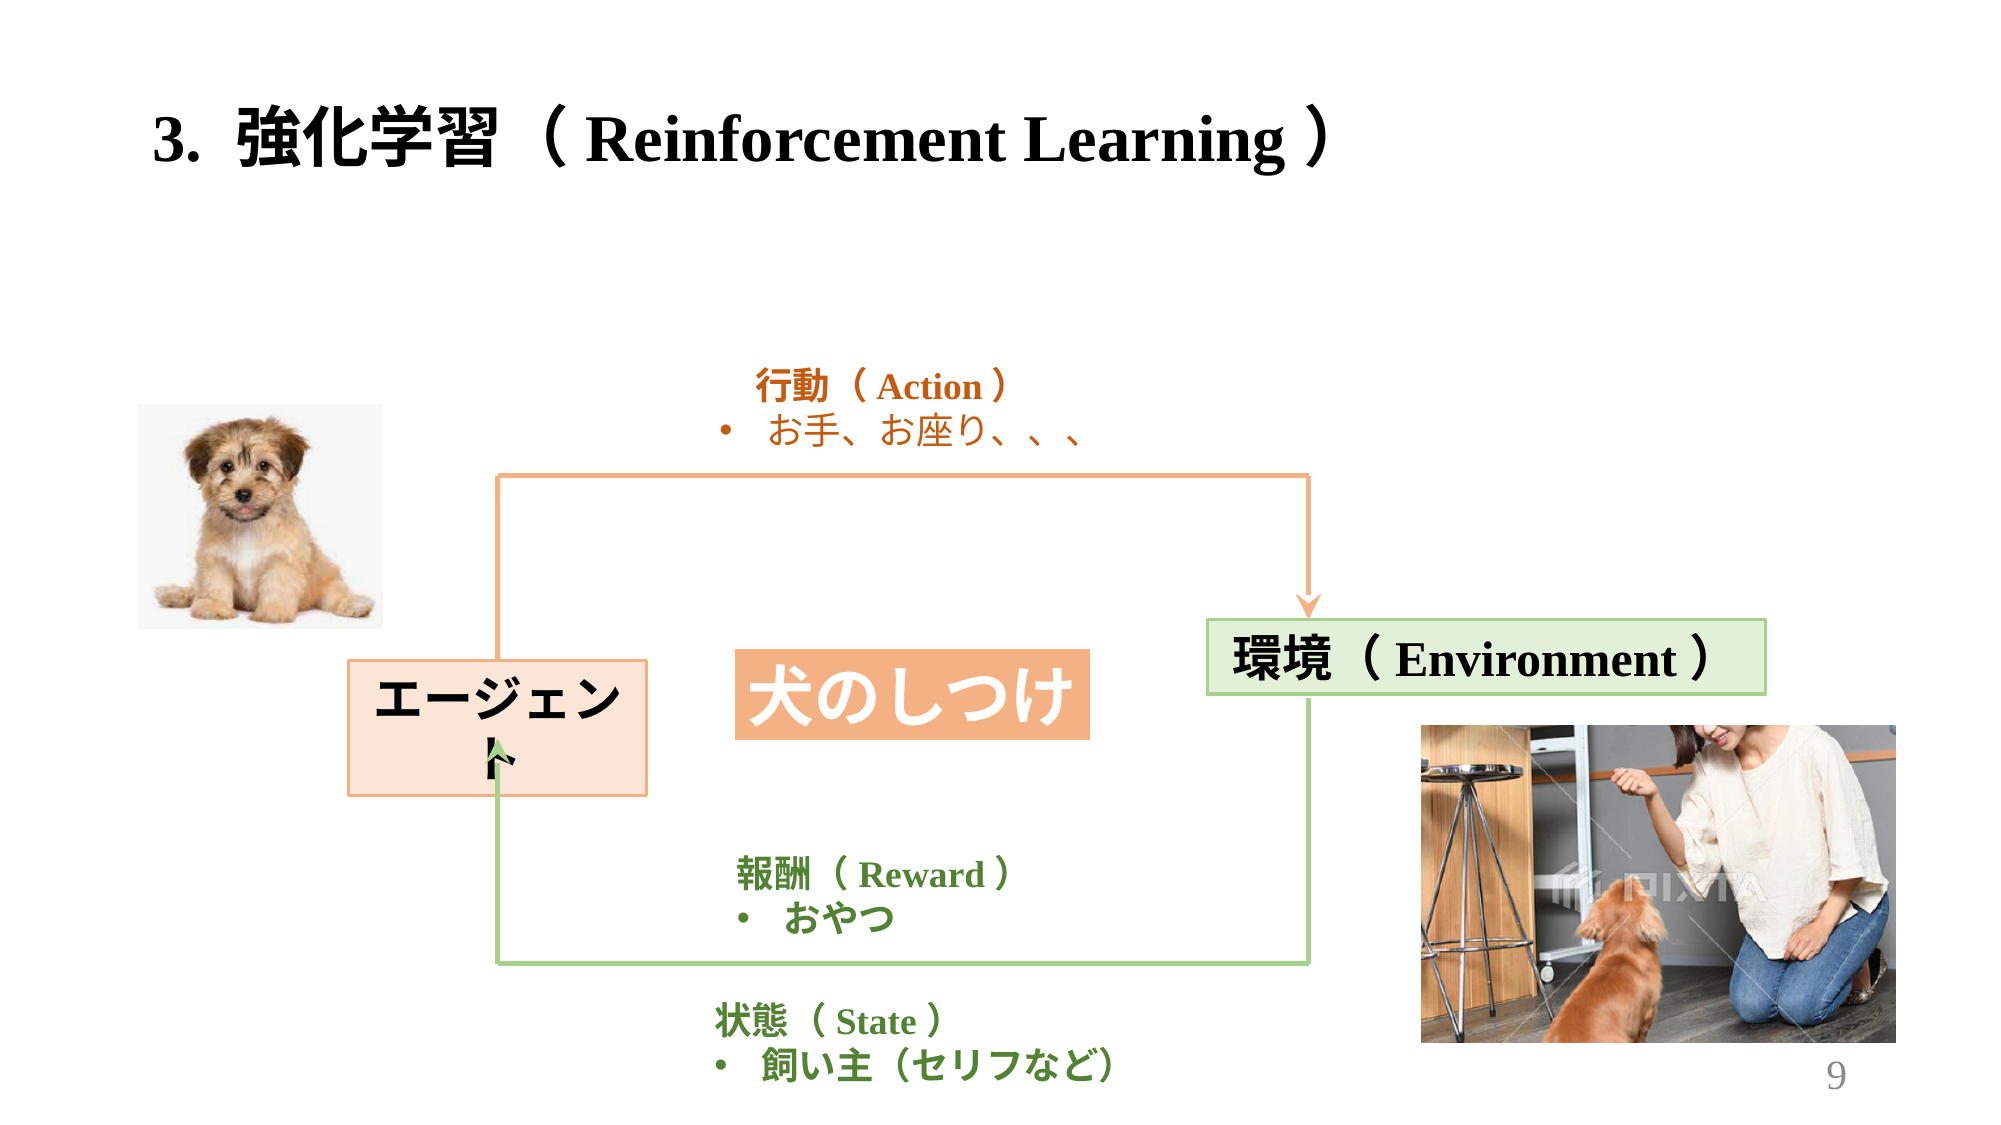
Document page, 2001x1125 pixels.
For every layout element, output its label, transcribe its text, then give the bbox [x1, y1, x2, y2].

slide_number 9 [1412, 1042, 1863, 1103]
text_box 行動（Action） お手、お座り、、、 [699, 354, 1085, 460]
text_box 報酬（Reward） おやつ [722, 842, 1128, 948]
title 3. 強化学習（Reinforcement Learning） [137, 59, 1863, 220]
text_box 環境（Environment） [1207, 619, 1766, 694]
picture [137, 404, 383, 629]
text_box エージェント [348, 660, 647, 796]
text_box 犬のしつけ [733, 647, 1093, 742]
text_box 状態（State） 飼い主（セリフなど） [699, 989, 1227, 1095]
picture [1420, 725, 1896, 1043]
